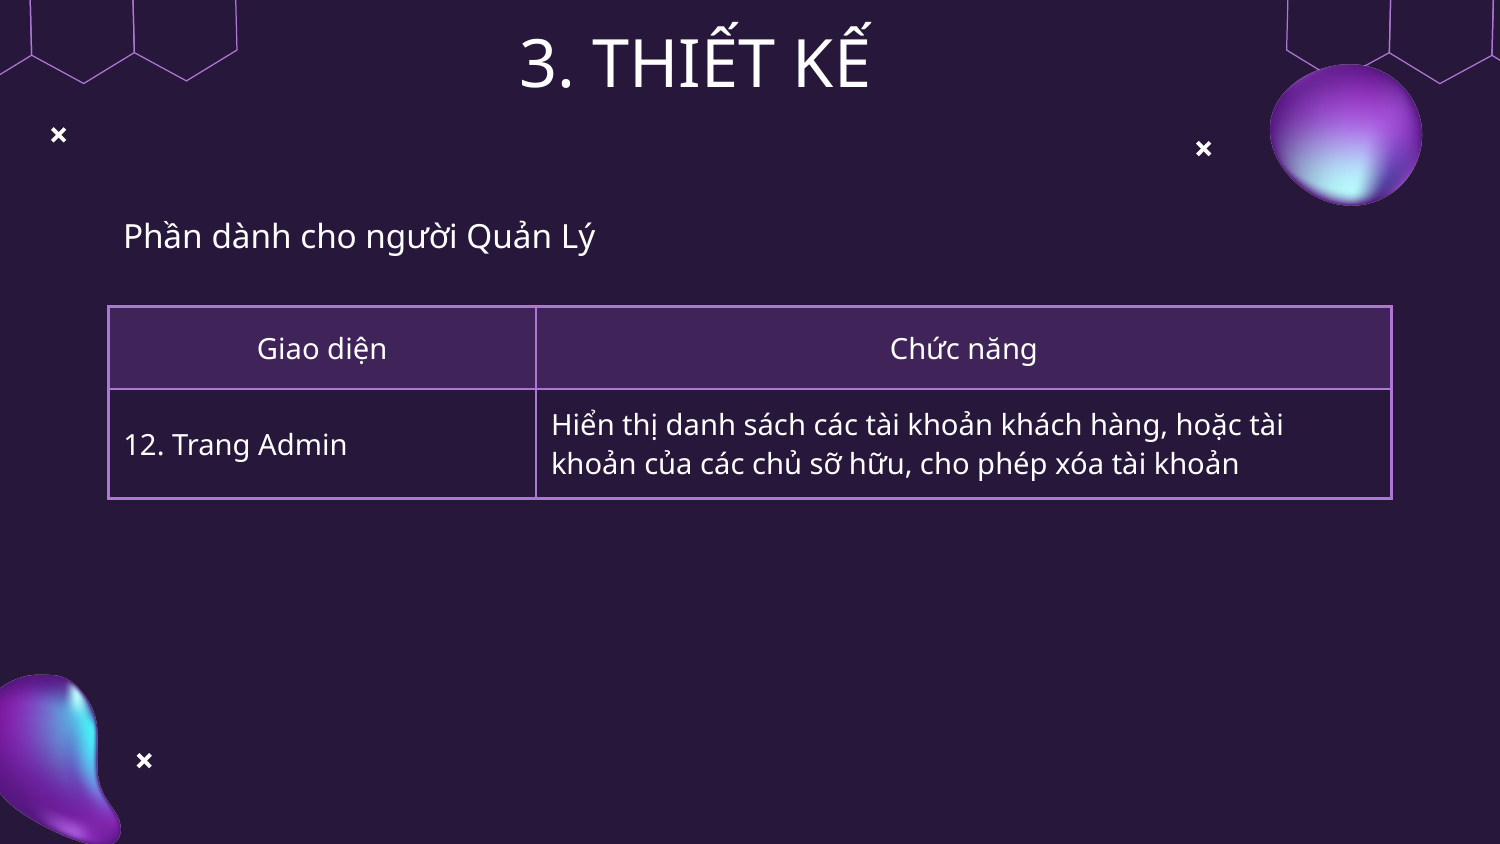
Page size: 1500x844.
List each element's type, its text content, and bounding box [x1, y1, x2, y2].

picture [0, 653, 150, 844]
table_cell Hiển thị danh sách các tài khoản khách hàng, hoặc tài khoản của các chủ sỡ hữu, cho phép xóa tài khoản [537, 390, 1390, 497]
picture [1244, 43, 1448, 232]
table_header Chức năng [537, 308, 1390, 388]
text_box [52, 128, 66, 142]
title 3. THIẾT KẾ [63, 5, 1328, 100]
table_header Giao diện [110, 308, 535, 388]
table_cell 12. Trang Admin [110, 390, 535, 497]
text_box Phần dành cho người Quản Lý [108, 207, 1135, 263]
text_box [1197, 141, 1211, 156]
